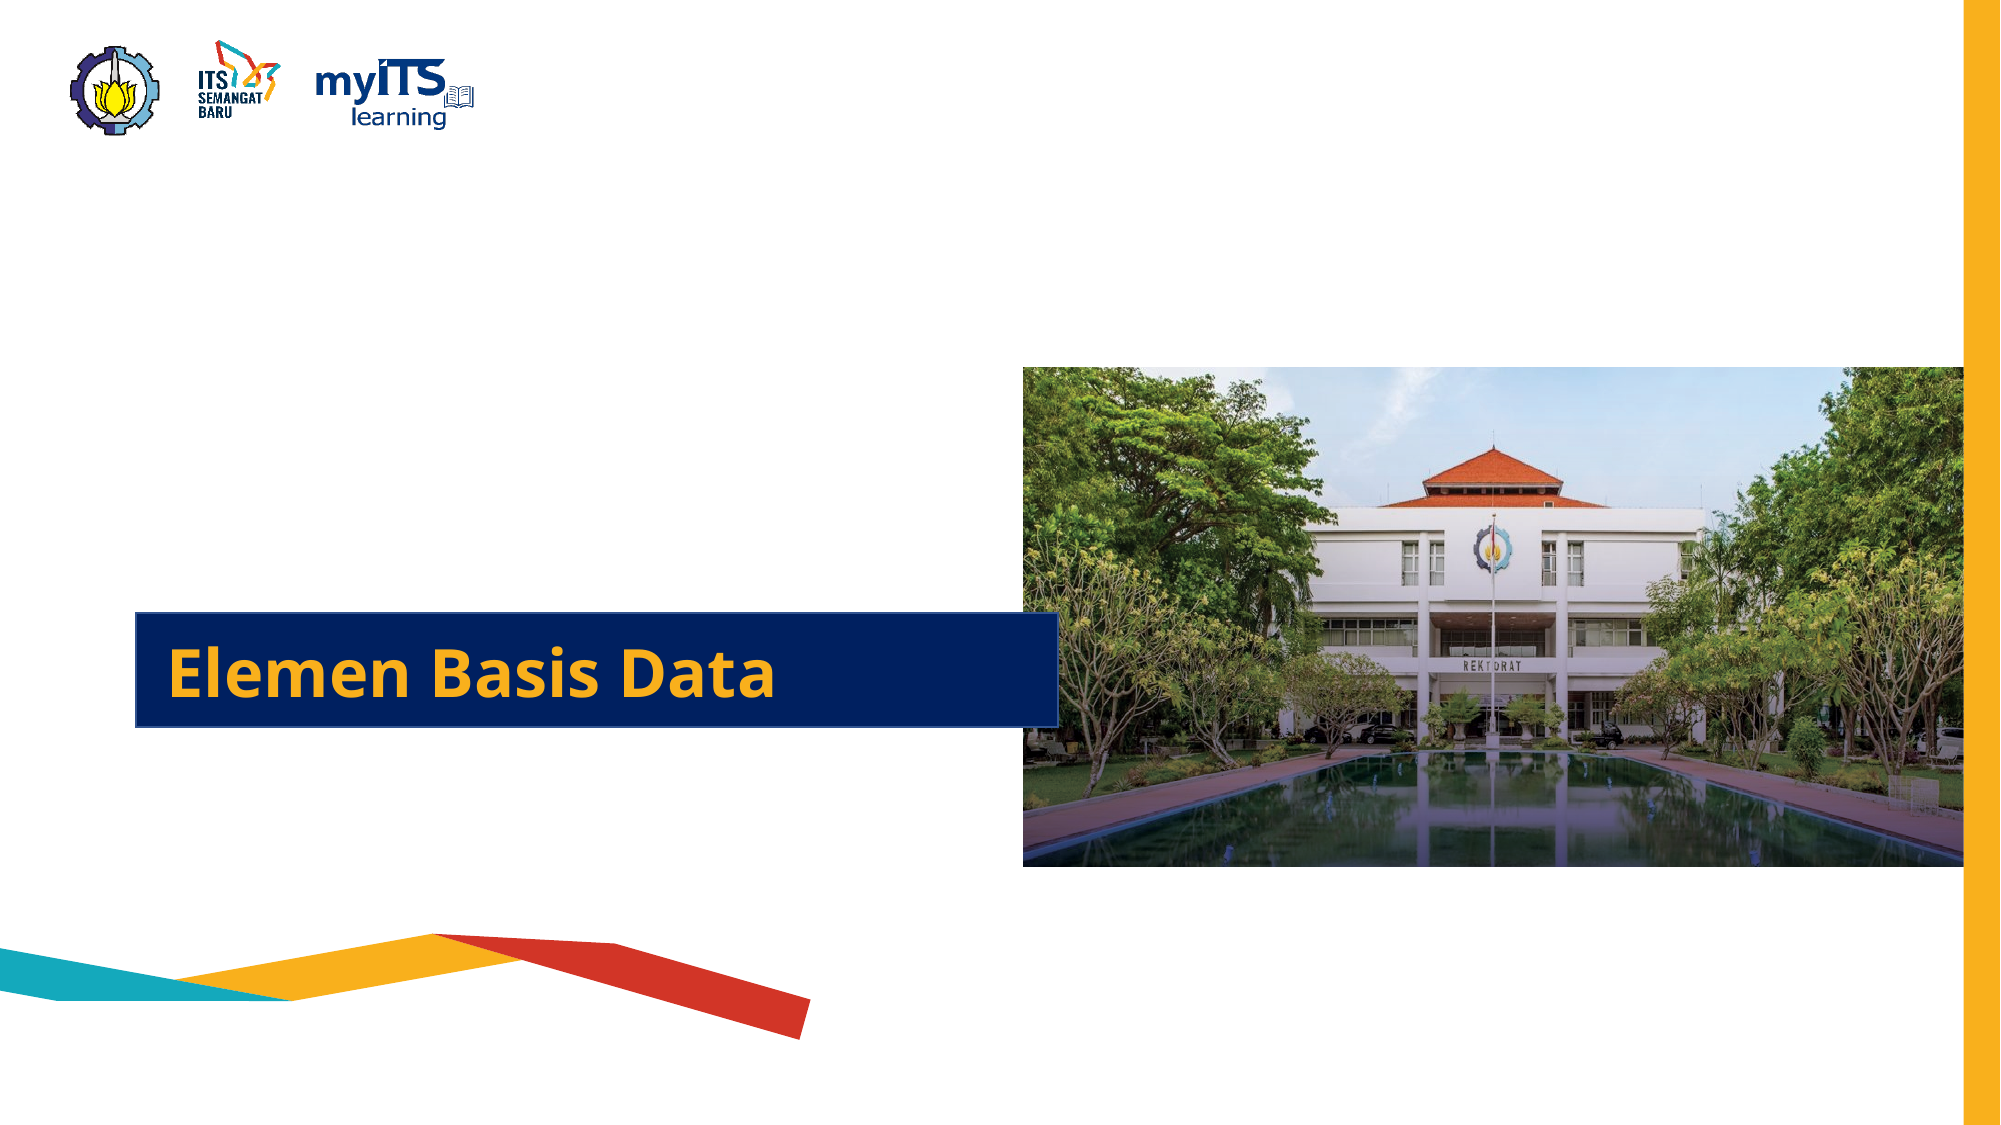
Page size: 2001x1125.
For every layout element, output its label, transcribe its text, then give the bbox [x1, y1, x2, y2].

text_box [1963, 0, 2000, 1125]
text_box [135, 612, 1022, 728]
text_box Elemen Basis Data [151, 623, 1022, 718]
picture [1022, 367, 1964, 867]
picture [0, 815, 834, 1125]
picture [188, 27, 500, 148]
picture [69, 45, 160, 136]
